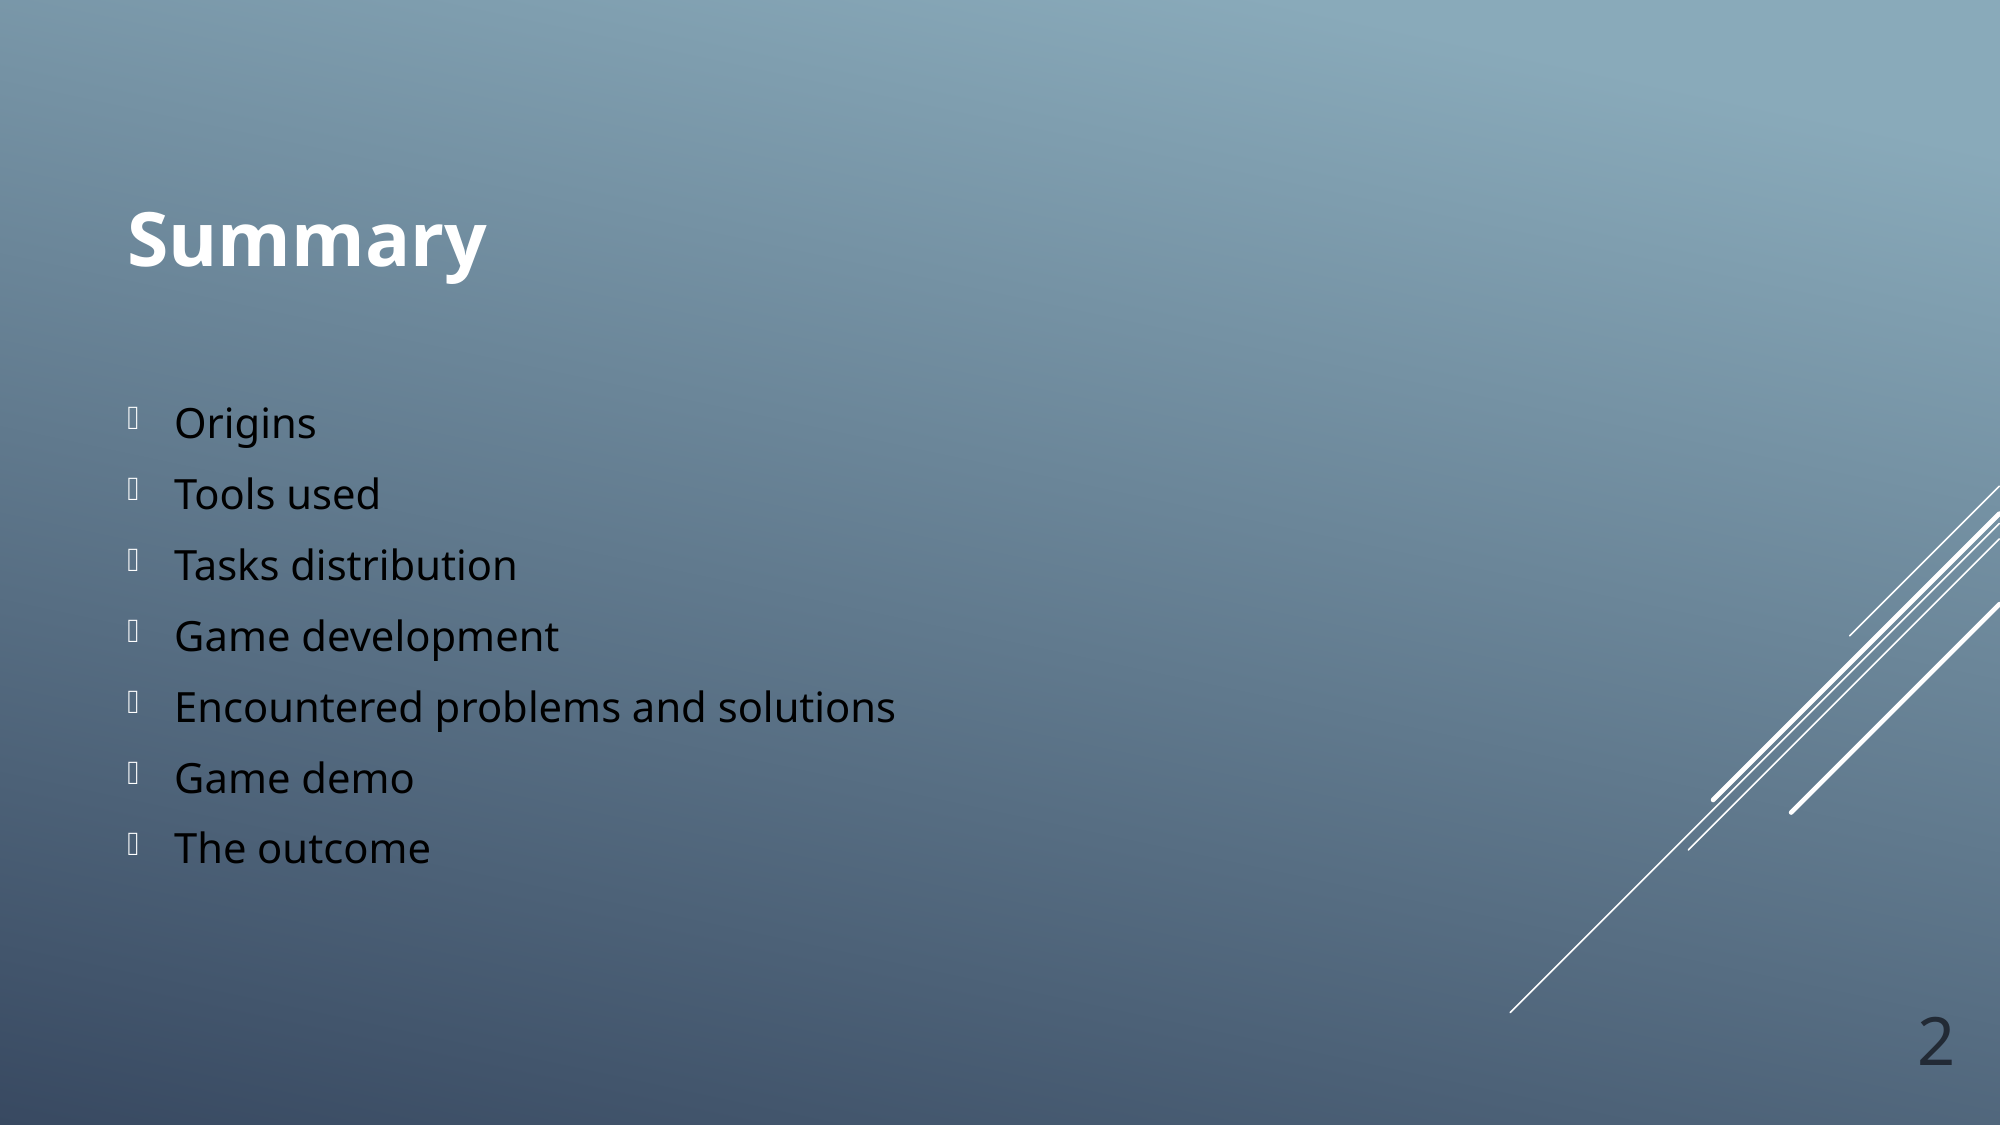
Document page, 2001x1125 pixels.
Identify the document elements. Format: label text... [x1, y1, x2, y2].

slide_number 2 [1783, 987, 1971, 1098]
list Origins Tools used Tasks distribution Game development Encountered problems and solutions Game demo The outcome [112, 389, 1513, 983]
title Summary [112, 112, 1513, 360]
